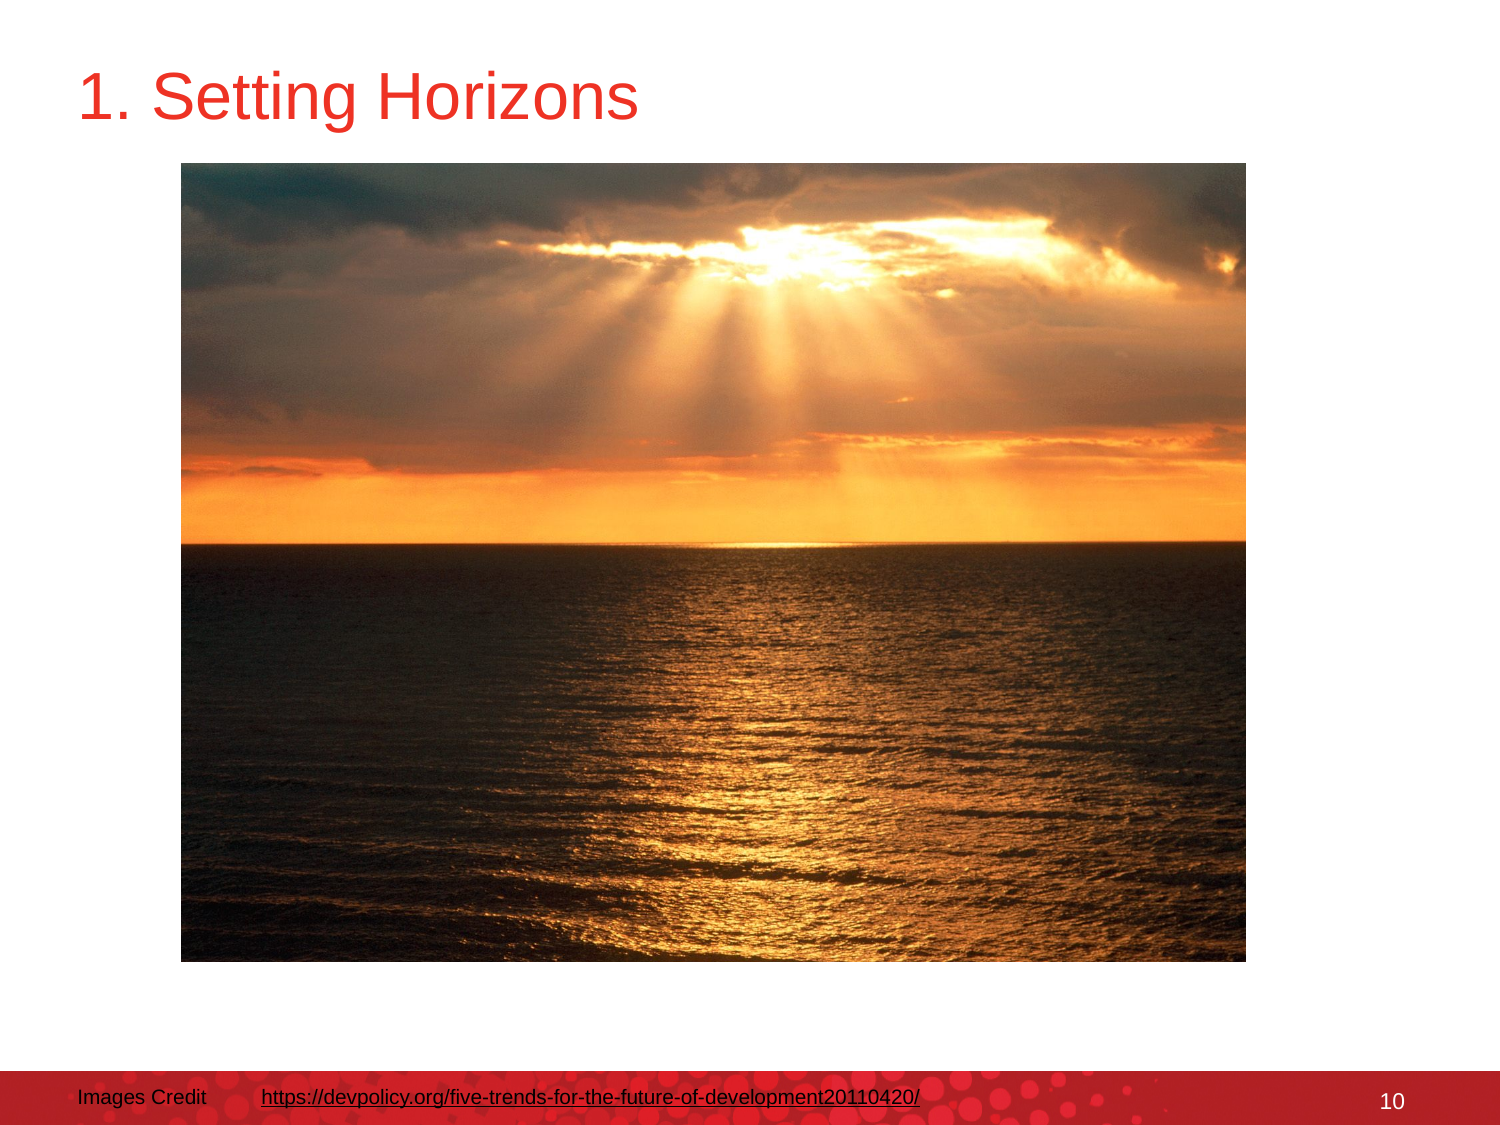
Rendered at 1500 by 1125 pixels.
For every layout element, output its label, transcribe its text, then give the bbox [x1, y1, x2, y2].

slide_number 10 [1070, 1079, 1421, 1115]
text_box Images Credit [62, 1076, 222, 1117]
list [181, 163, 1247, 962]
text_box https://devpolicy.org/five-trends-for-the-future-of-development20110420/ [246, 1076, 935, 1117]
picture [0, 1071, 1500, 1125]
title 1. Setting Horizons [62, 45, 1413, 197]
